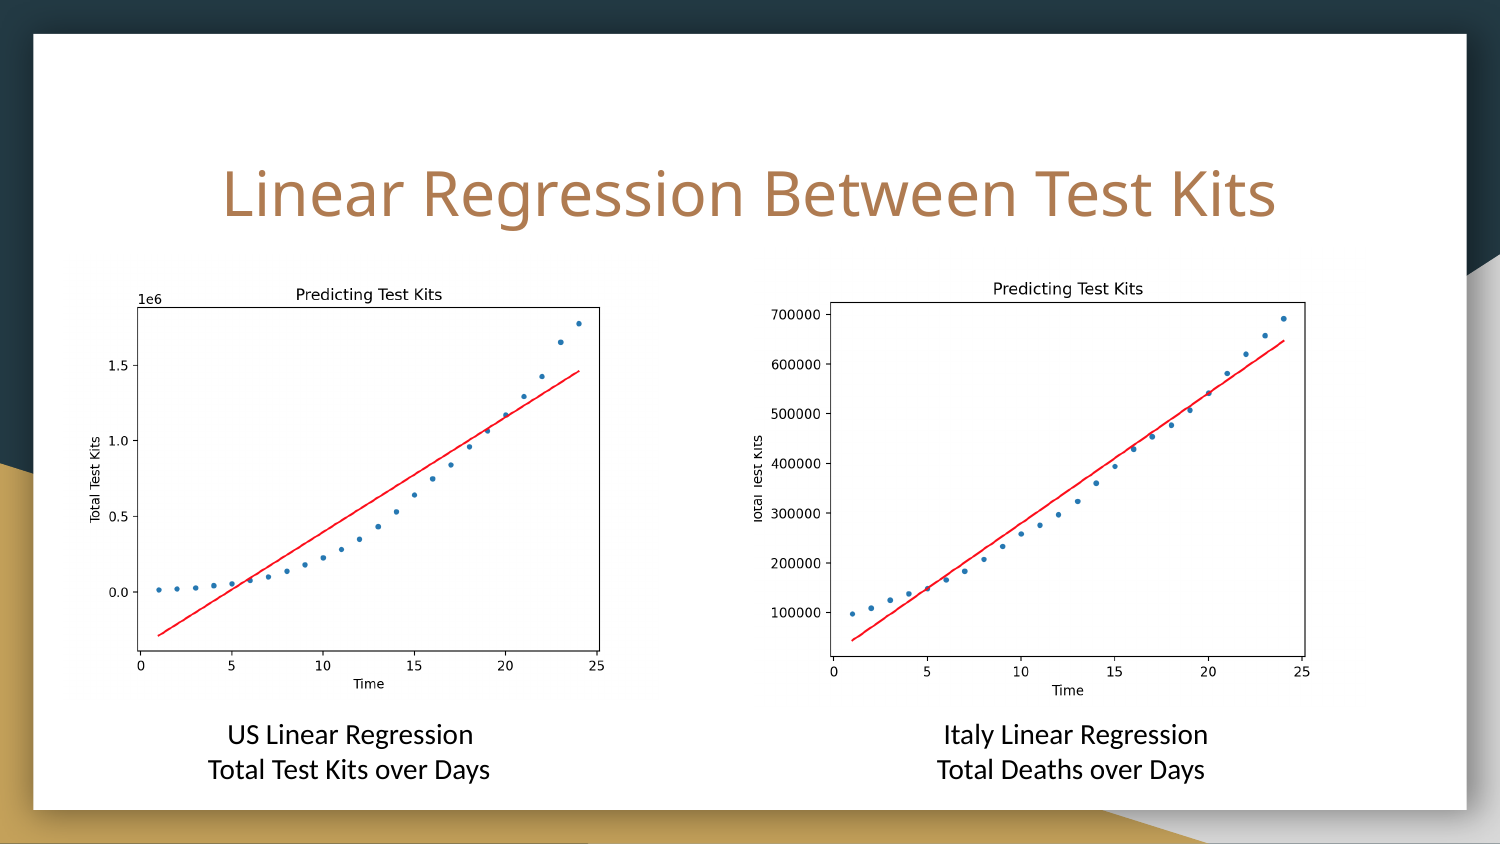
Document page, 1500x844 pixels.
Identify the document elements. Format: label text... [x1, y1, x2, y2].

title Linear Regression Between Test Kits [134, 138, 1366, 242]
picture [754, 247, 1366, 707]
picture [63, 253, 659, 701]
text_box Italy Linear Regression Total Deaths over Days [895, 715, 1284, 797]
text_box US Linear Regression Total Test Kits over Days [166, 709, 555, 797]
